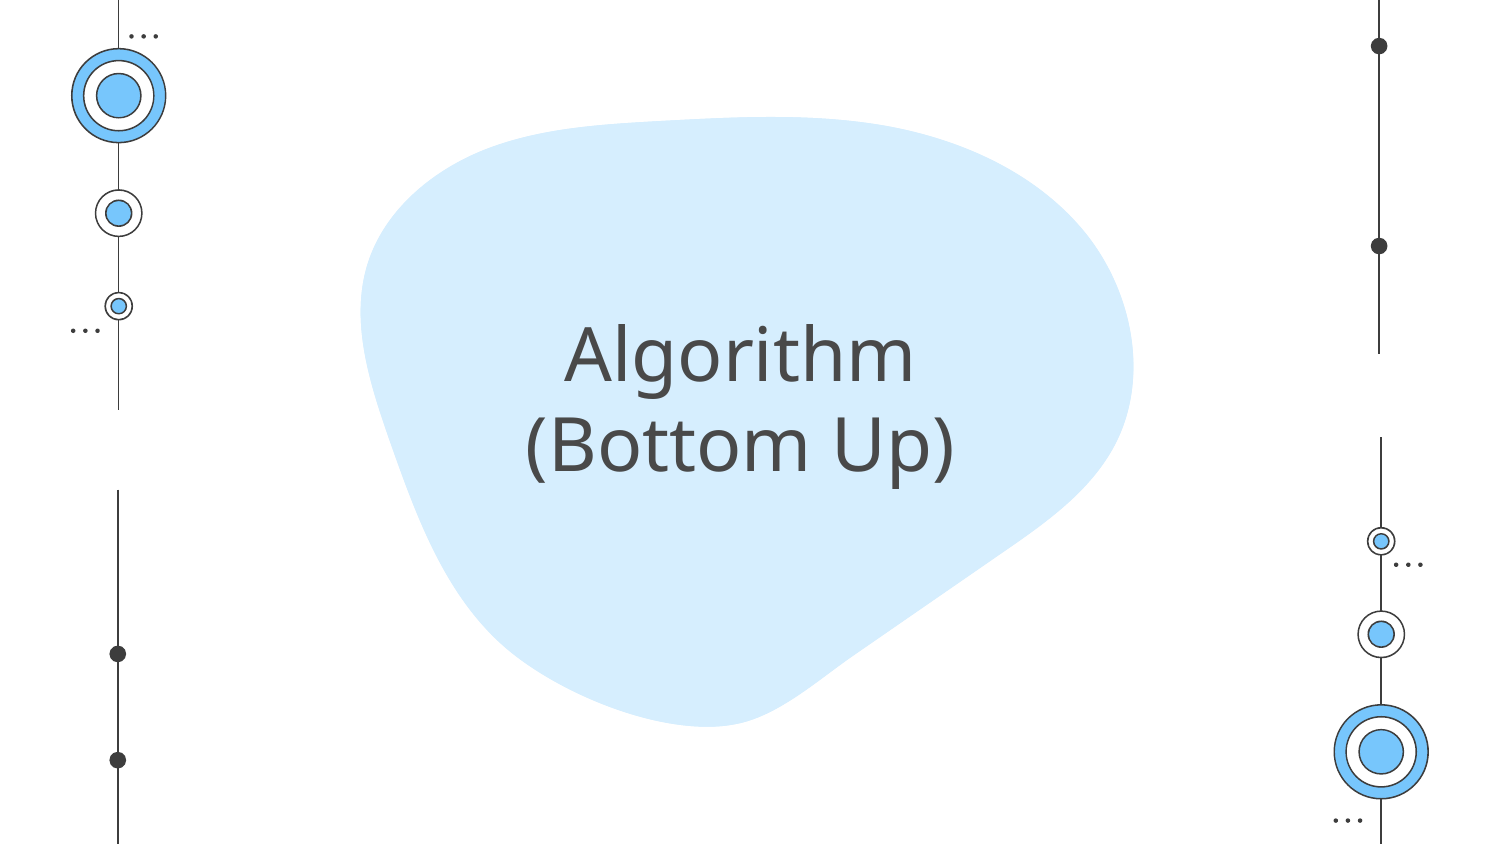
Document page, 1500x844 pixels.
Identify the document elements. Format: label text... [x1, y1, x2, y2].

text_box Algorithm (Bottom Up) [400, 246, 1081, 546]
